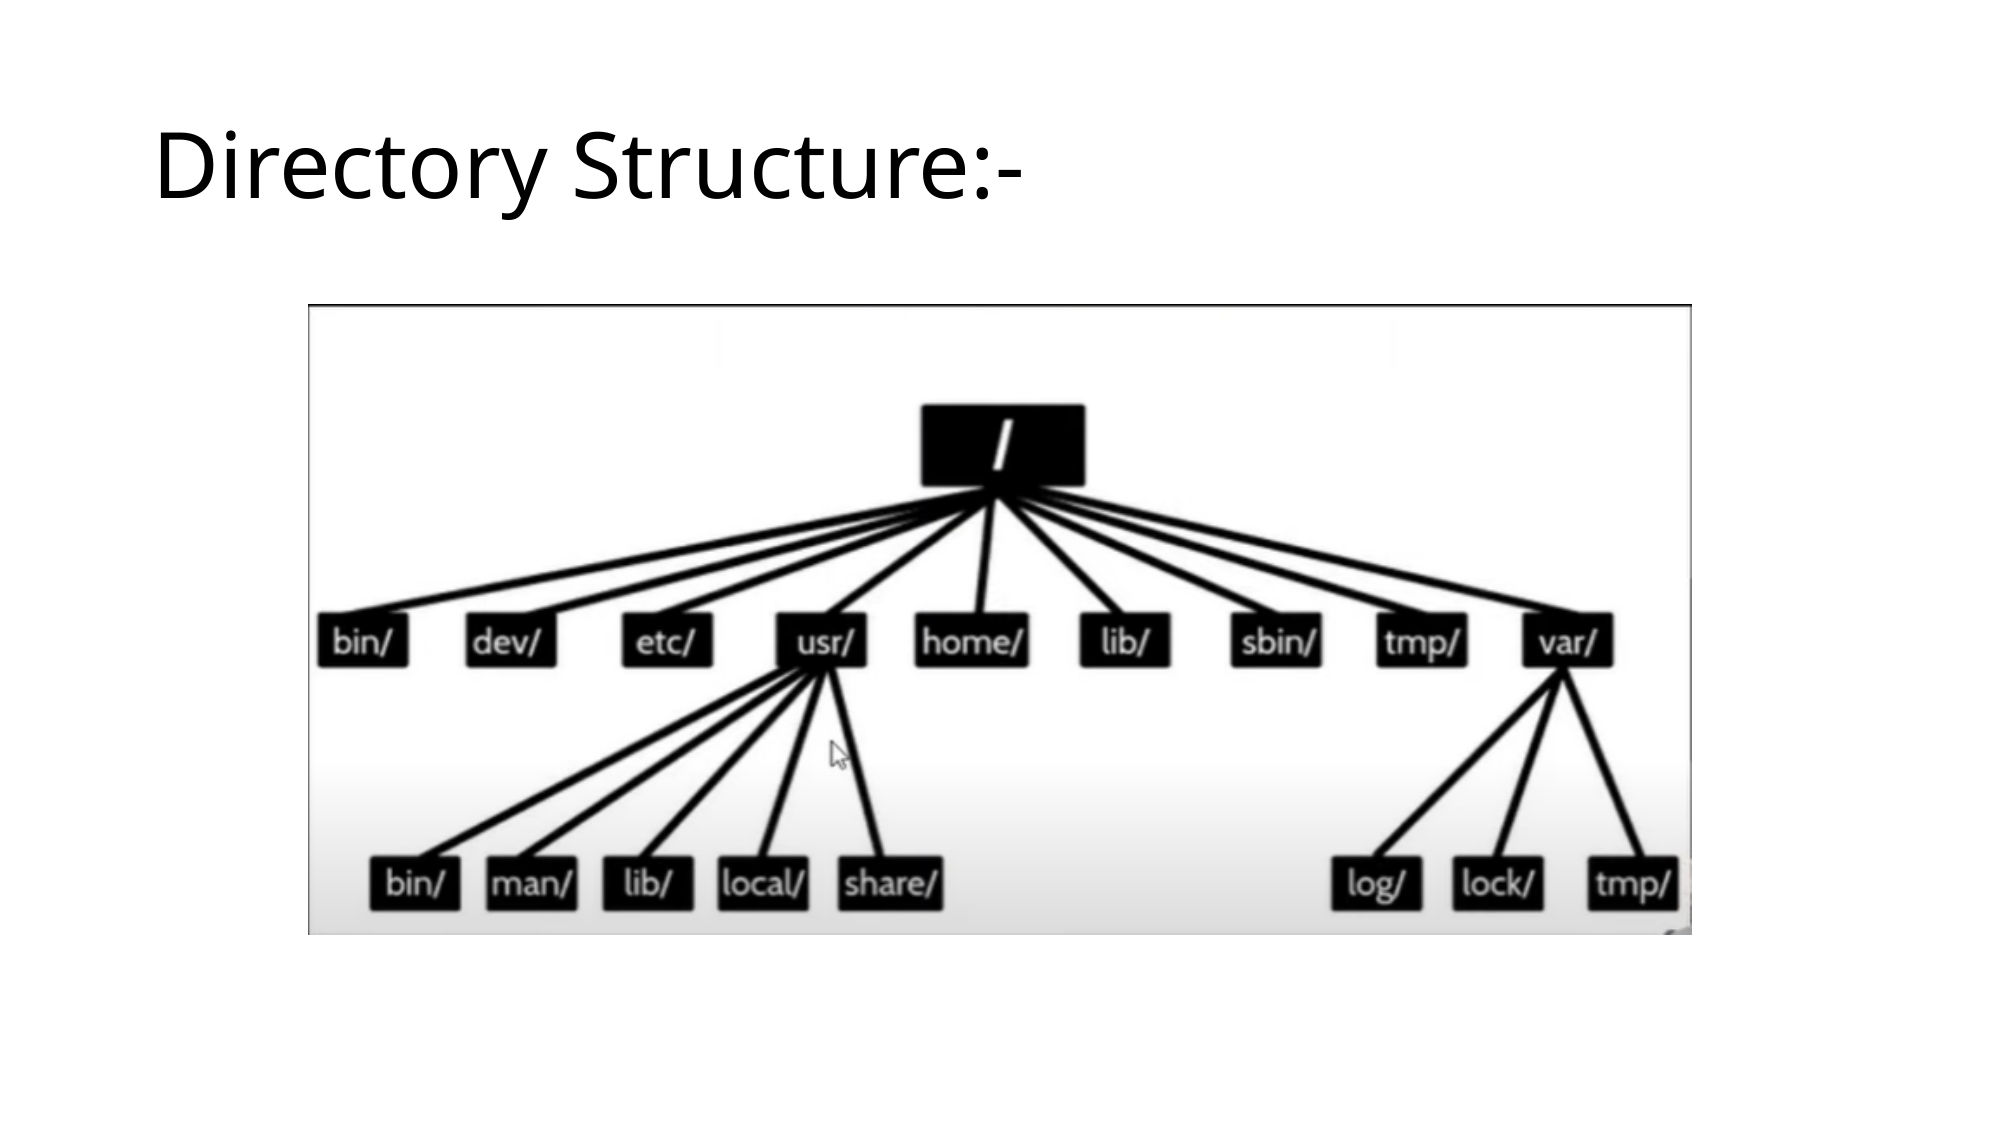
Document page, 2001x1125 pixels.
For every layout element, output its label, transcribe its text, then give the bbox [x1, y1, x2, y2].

picture [308, 304, 1692, 935]
title Directory Structure:- [137, 59, 1863, 278]
